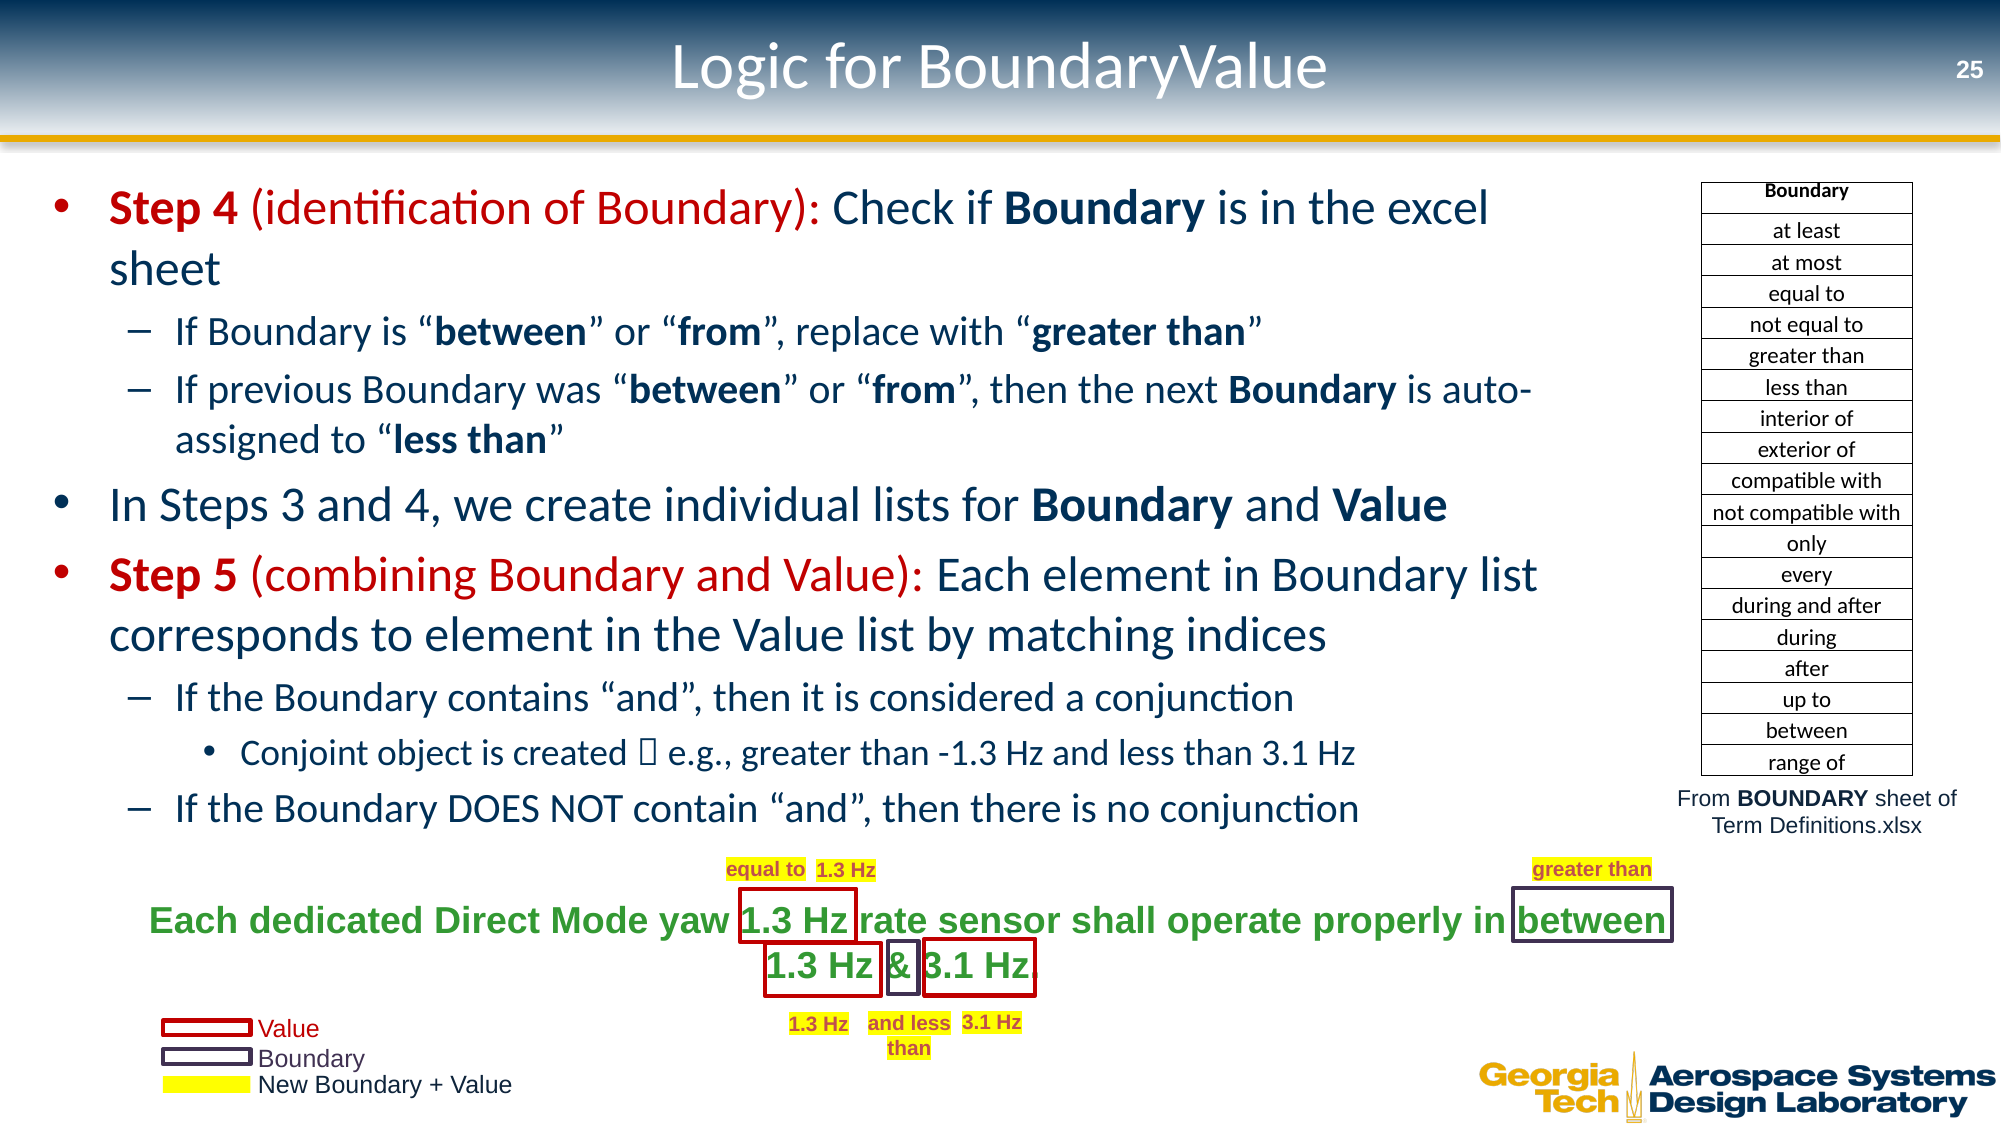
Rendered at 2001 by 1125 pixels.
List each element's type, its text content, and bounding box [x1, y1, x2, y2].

text_box Each dedicated Direct Mode yaw 1.3 Hz rate sensor shall operate properly in between 1.3 Hz & 3.1 Hz. [123, 888, 763, 994]
text_box Step 4 (identification of Boundary): Check if Boundary is in the excel sheet If Boundary is “between” or “from”, replace with “greater than” If previous Boundary was “between” or “from”, then the next Boundary is auto-assigned to “less than” In Steps 3 and 4, we create individual lists for Boundary and Value Step 5 (combining Boundary and Value): Each element in Boundary list corresponds to element in the Value list by matching indices If the Boundary contains “and”, then it is considered a conjunction Conjoint object is created  e.g., greater than -1.3 Hz and less than 3.1 Hz If the Boundary DOES NOT contain “and”, then there is no conjunction [45, 167, 1615, 911]
table_cell greater than [1702, 339, 1912, 369]
table_cell compatible with [1702, 464, 1912, 494]
table_cell not equal to [1702, 308, 1912, 338]
table_cell after [1702, 651, 1912, 682]
text_box [763, 941, 883, 998]
table_cell between [1702, 714, 1912, 744]
text_box [738, 889, 858, 944]
text_box [1511, 886, 1674, 943]
table_cell every [1702, 558, 1912, 588]
picture [1475, 1049, 2000, 1125]
text_box [886, 939, 921, 996]
table_cell during [1702, 620, 1912, 650]
table_cell interior of [1702, 401, 1912, 432]
table_cell equal to [1702, 276, 1912, 307]
table_header Boundary [1702, 183, 1912, 213]
table_cell range of [1702, 745, 1912, 775]
table_cell not compatible with [1702, 495, 1912, 525]
text_box 1.3 Hz [766, 849, 926, 890]
table_cell up to [1702, 683, 1912, 713]
text_box 1.3 Hz [739, 1002, 899, 1043]
text_box greater than [1512, 848, 1672, 889]
title Logic for BoundaryValue [75, 0, 1927, 125]
text_box [161, 1047, 243, 1066]
text_box equal to [711, 848, 823, 889]
text_box Value [243, 1005, 452, 1035]
table_cell exterior of [1702, 433, 1912, 463]
table_cell only [1702, 526, 1912, 557]
table_cell at least [1702, 214, 1912, 244]
slide_number 25 [1926, 43, 2000, 95]
text_box From BOUNDARY sheet of Term Definitions.xlsx [1635, 775, 2000, 846]
text_box [922, 937, 1037, 998]
table_cell during and after [1702, 589, 1912, 619]
text_box and less than [829, 1002, 989, 1067]
text_box 3.1 Hz [912, 1001, 1072, 1042]
table_cell at most [1702, 245, 1912, 275]
text_box [161, 1018, 243, 1037]
text_box [161, 1074, 243, 1095]
table_cell less than [1702, 370, 1912, 400]
text_box New Boundary + Value [243, 1061, 590, 1106]
text_box Boundary [243, 1035, 452, 1061]
text_box Each dedicated Direct Mode yaw 1.3 Hz rate sensor shall operate properly in between 1.3 Hz & 3.1 Hz. [858, 888, 1693, 994]
